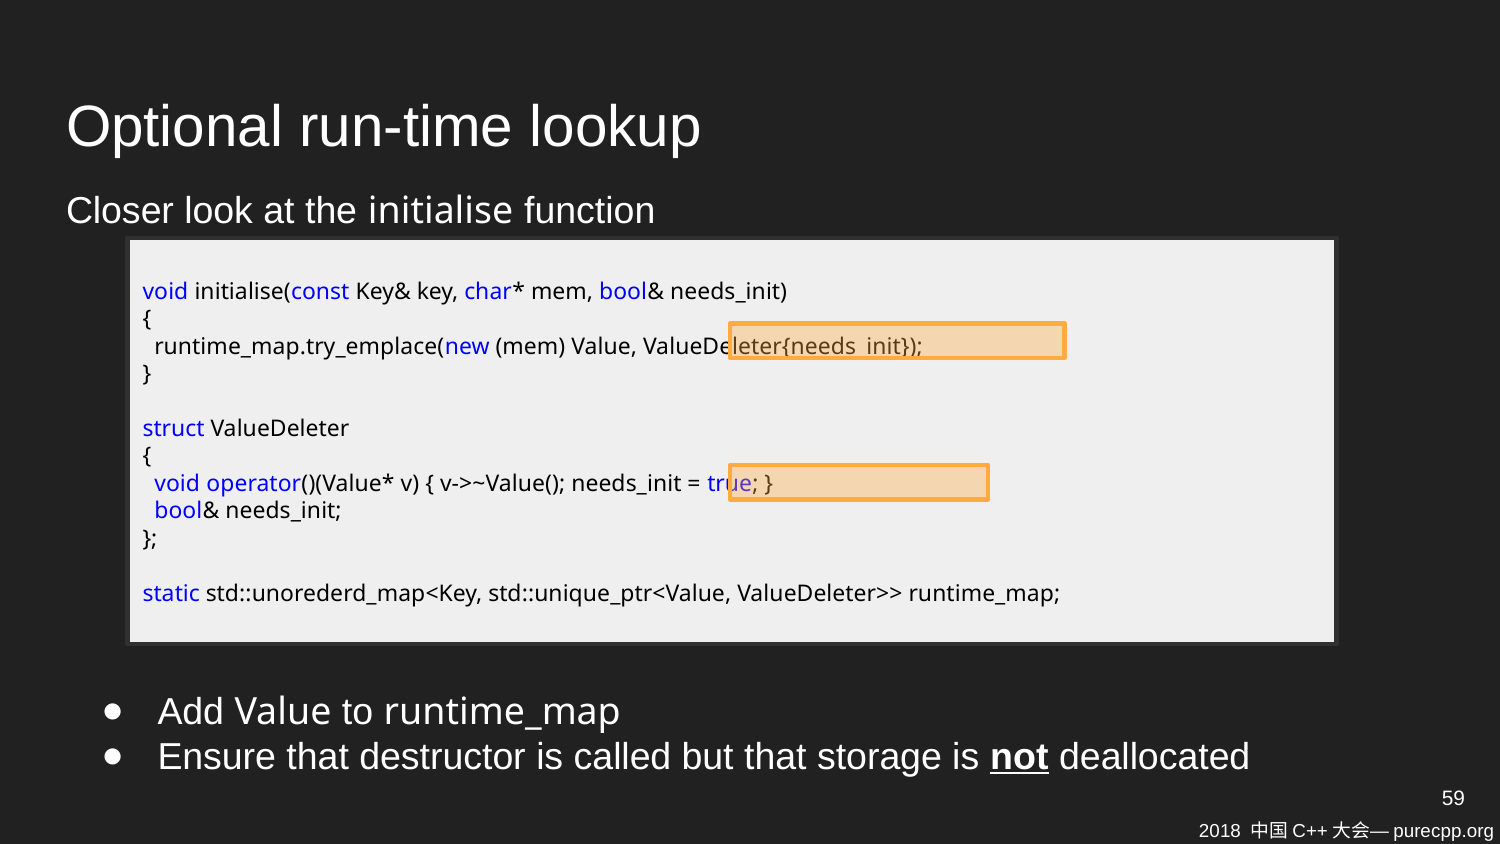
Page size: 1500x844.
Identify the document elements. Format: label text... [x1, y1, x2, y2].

list Add Value to runtime_map Ensure that destructor is called but that storage is not deallocated [67, 672, 1397, 844]
text_box [730, 323, 1065, 359]
text_box [730, 464, 988, 500]
slide_number 59 [1389, 764, 1480, 830]
list Closer look at the initialise function [51, 164, 1449, 238]
text_box void initialise(const Key& key, char* mem, bool& needs_init) { runtime_map.try_emplace(new (mem) Value, ValueDeleter{needs_init}); } struct ValueDeleter { void operator()(Value* v) { v->~Value(); needs_init = true; } bool& needs_init; }; static std::unorederd_map<Key, std::unique_ptr<Value, ValueDeleter>> runtime_map; [127, 237, 1337, 645]
title Optional run-time lookup [51, 72, 1449, 164]
